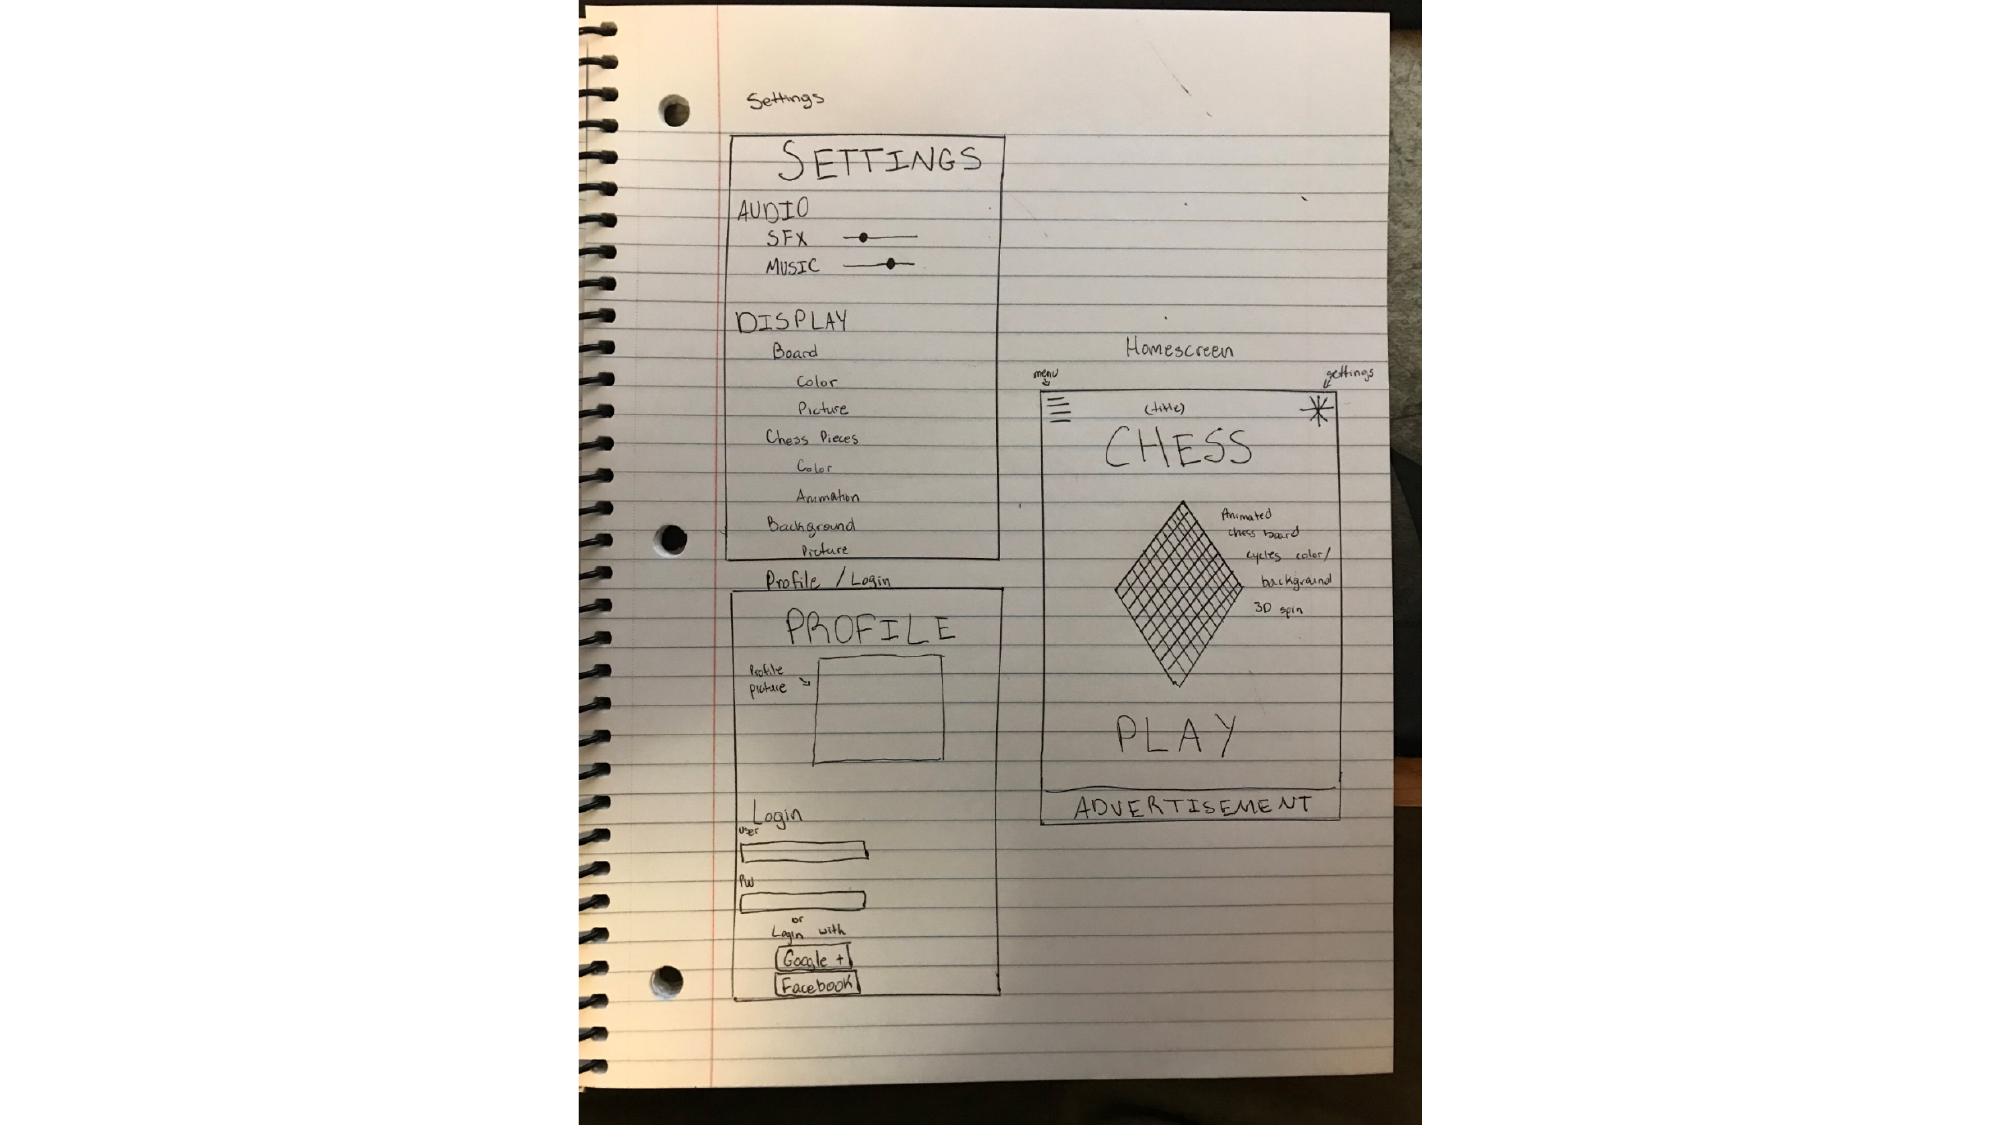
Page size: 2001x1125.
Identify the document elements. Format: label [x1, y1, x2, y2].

picture [437, 1, 1563, 1124]
